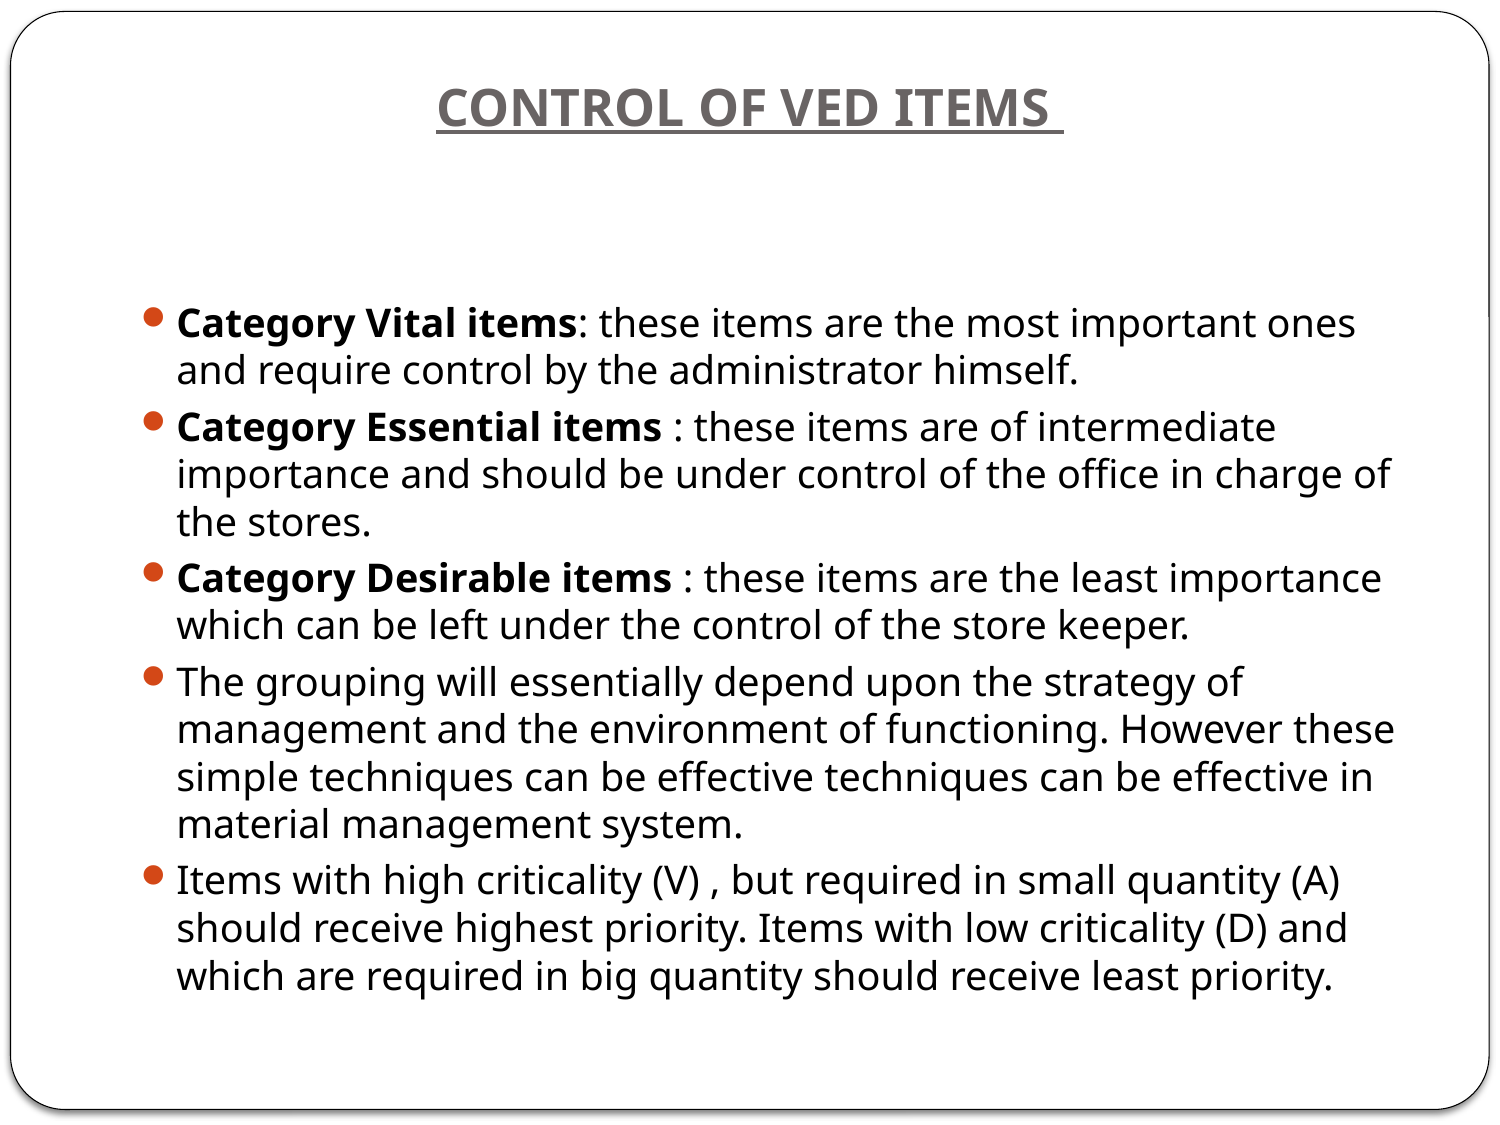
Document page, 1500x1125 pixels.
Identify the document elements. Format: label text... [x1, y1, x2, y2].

title CONTROL OF VED ITEMS [126, 66, 1374, 152]
list Category Vital items: these items are the most important ones and require control by the administrator himself. Category Essential items : these items are of intermediate importance and should be under control of the office in charge of the stores. Category Desirable items : these items are the least importance which can be left under the control of the store keeper. The grouping will essentially depend upon the strategy of management and the environment of functioning. However these simple techniques can be effective techniques can be effective in material management system. Items with high criticality (V) , but required in small quantity (A) should receive highest priority. Items with low criticality (D) and which are required in big quantity should receive least priority. [126, 290, 1420, 1058]
